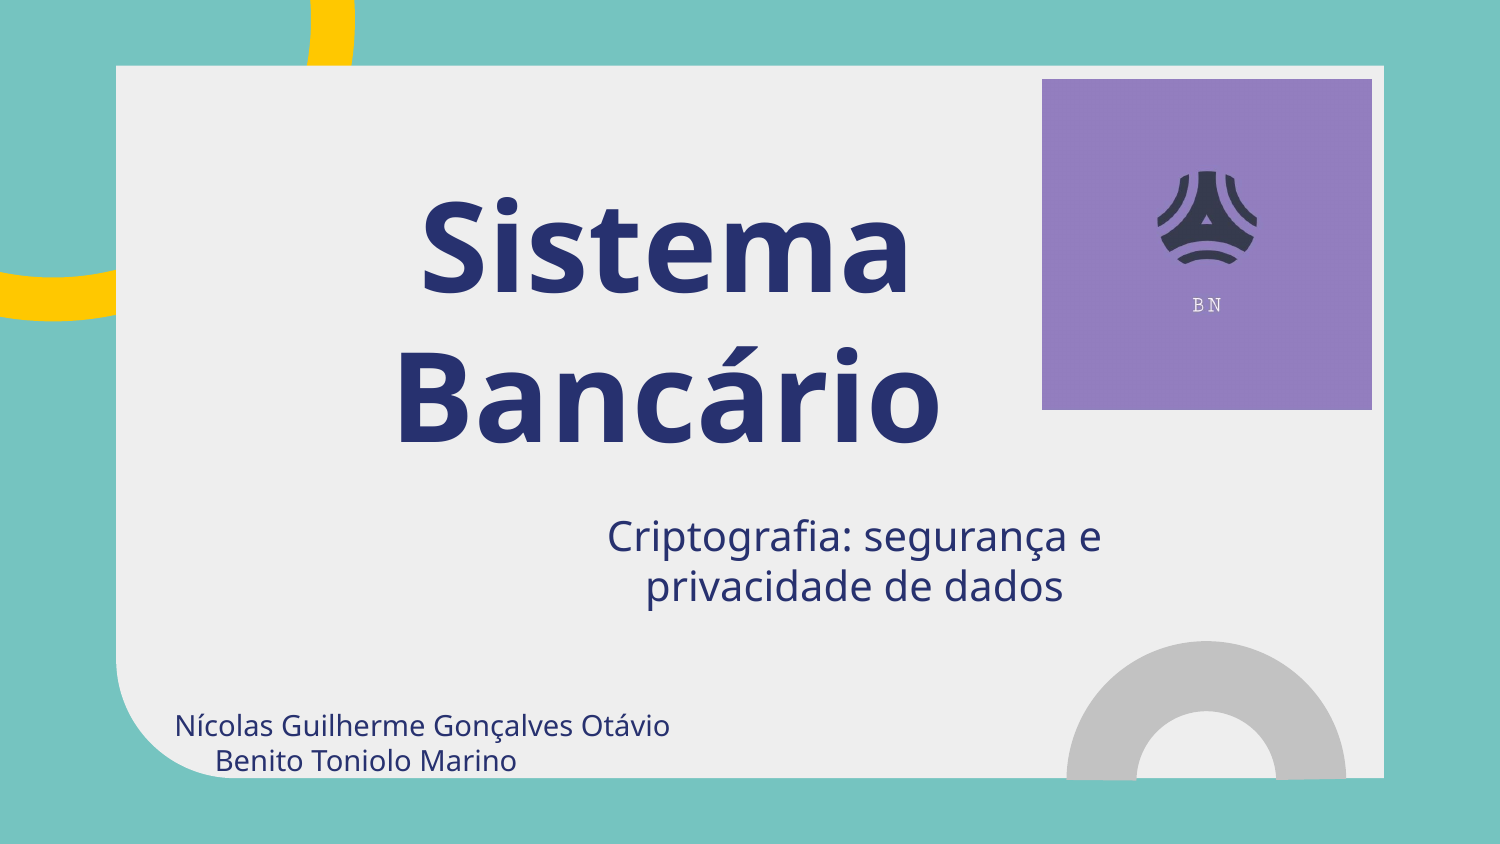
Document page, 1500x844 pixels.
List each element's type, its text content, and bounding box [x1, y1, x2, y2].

text_box Nícolas Guilherme Gonçalves Otávio Benito Toniolo Marino [0, 690, 768, 793]
subtitle Criptografia: segurança e privacidade de dados [540, 509, 1169, 611]
title Sistema Bancário [154, 205, 1182, 430]
picture [1041, 79, 1372, 410]
